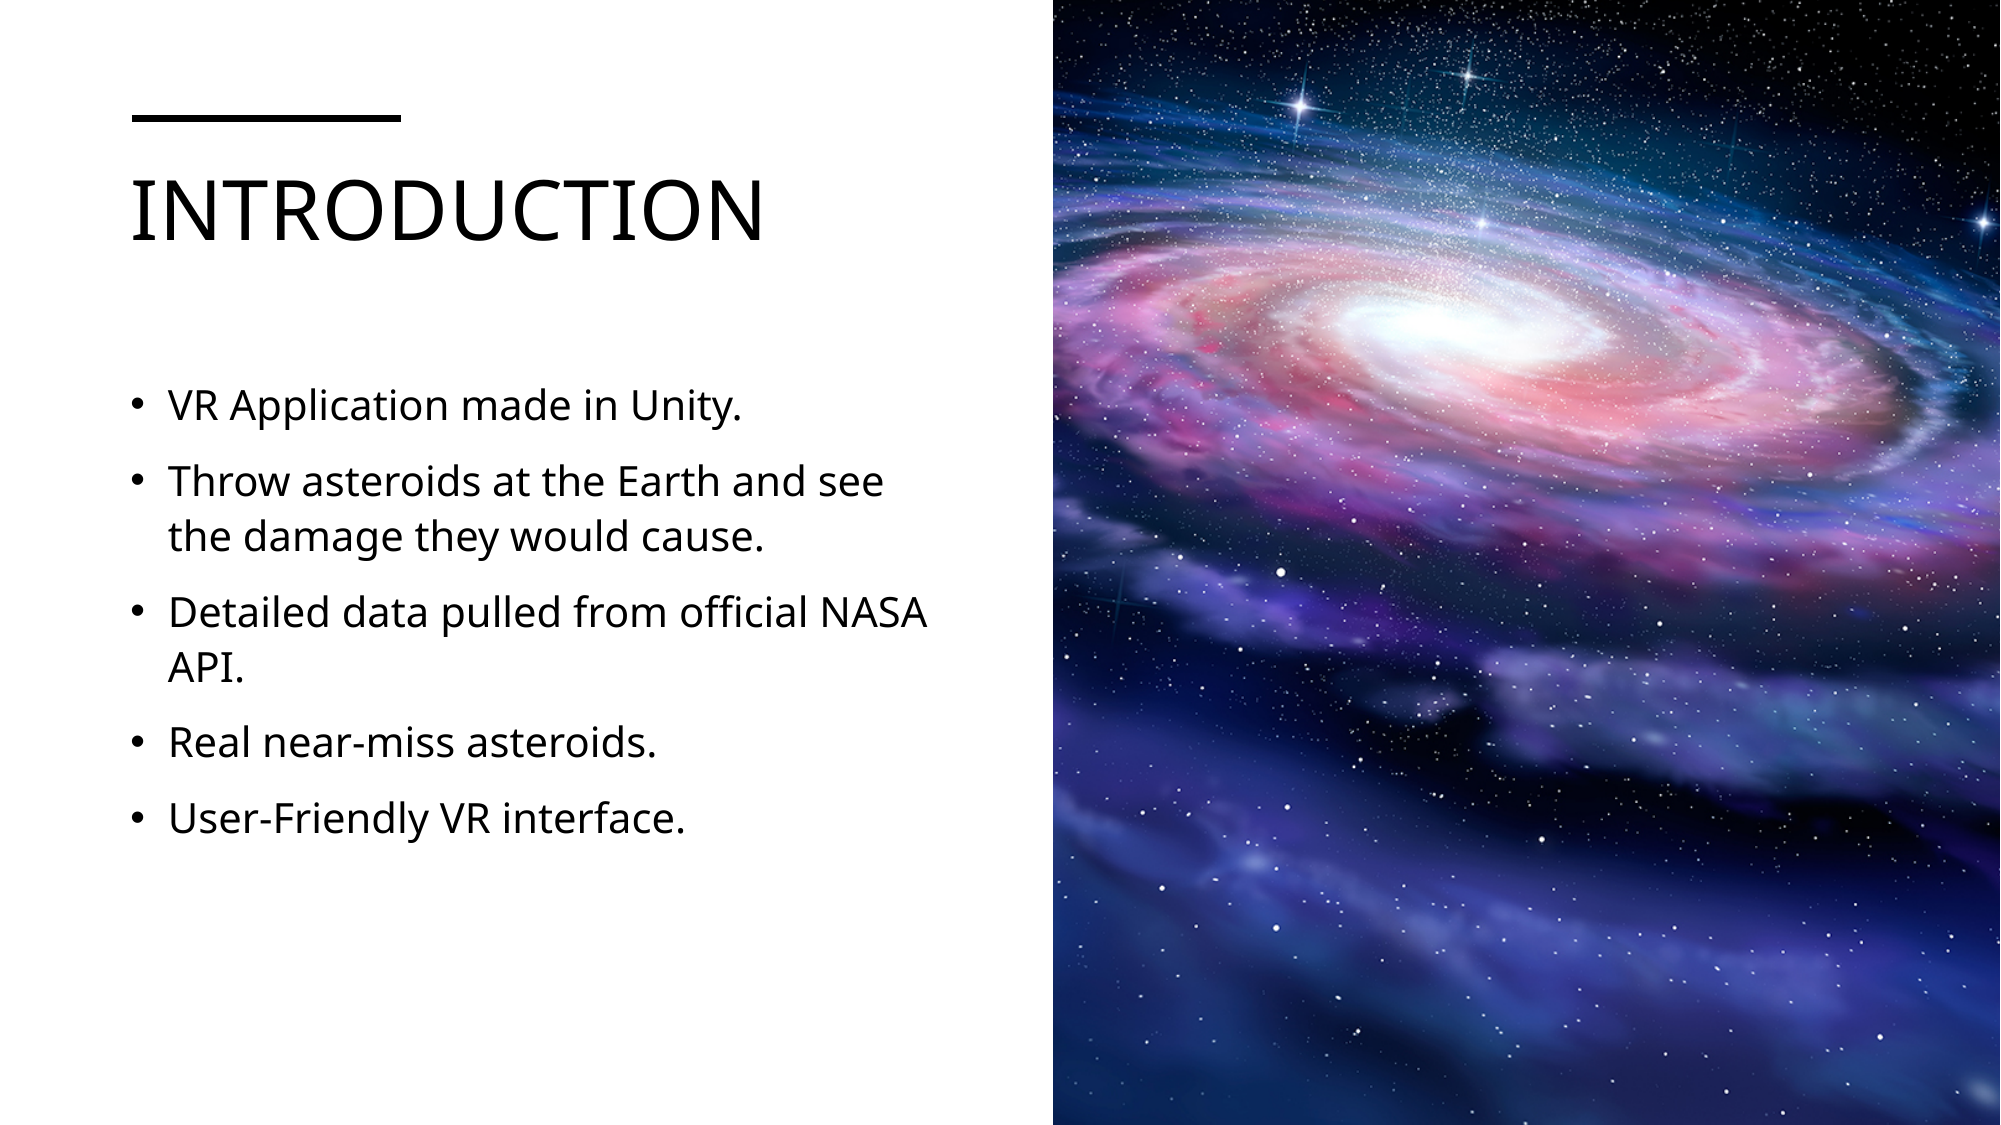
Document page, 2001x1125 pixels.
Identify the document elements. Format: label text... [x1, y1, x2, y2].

list VR Application made in Unity. Throw asteroids at the Earth and see the damage they would cause. Detailed data pulled from official NASA API. Real near-miss asteroids. User-Friendly VR interface. [115, 366, 968, 1011]
title Introduction [115, 149, 968, 366]
text_box [0, 0, 1053, 1125]
picture [1053, 0, 2000, 1125]
